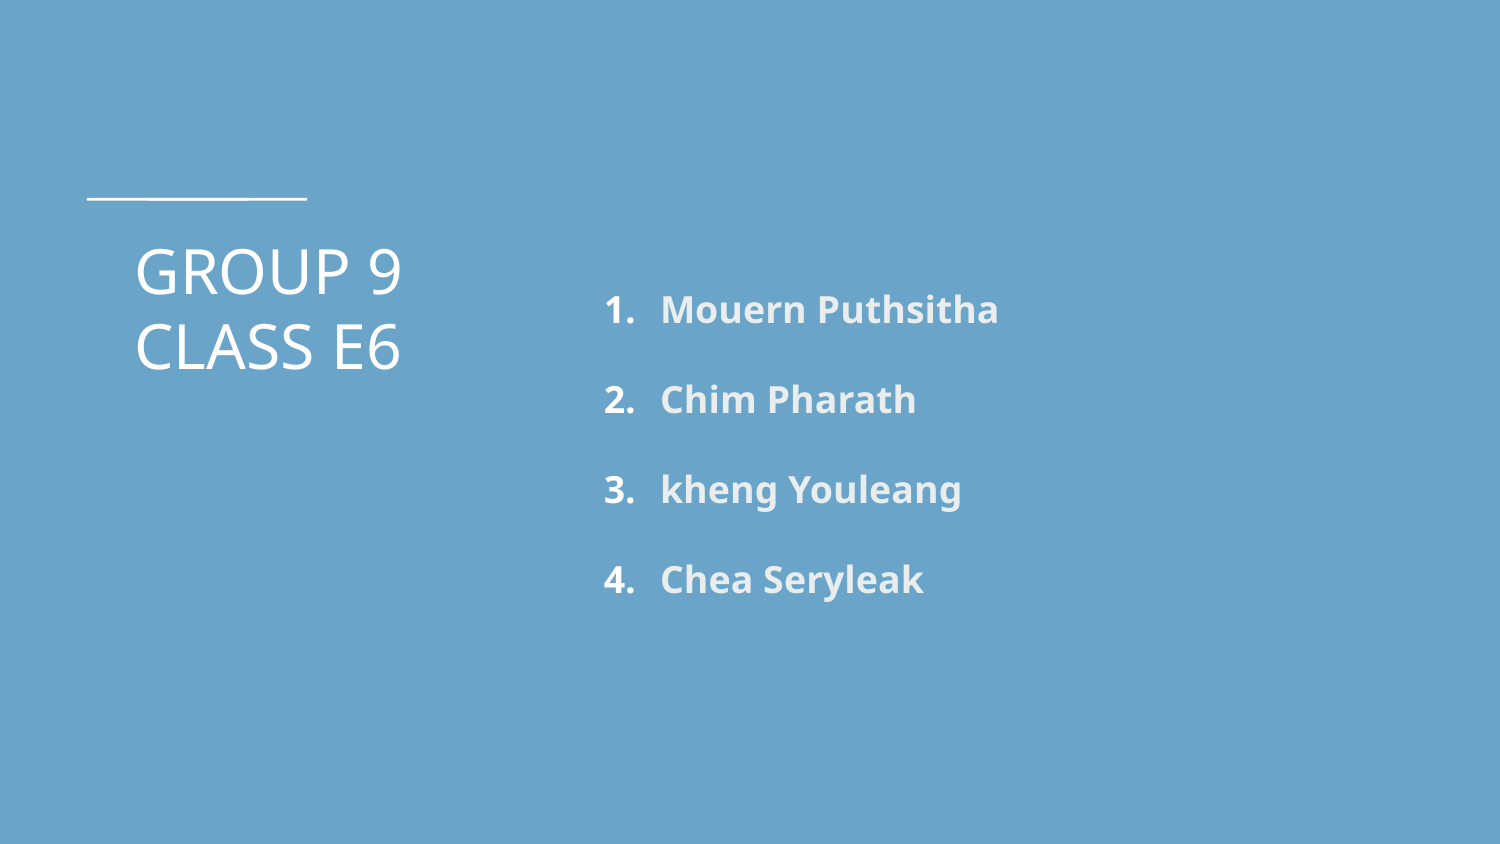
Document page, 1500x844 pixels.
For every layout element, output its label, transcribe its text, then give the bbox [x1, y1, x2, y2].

subtitle Mouern Puthsitha Chim Pharath kheng Youleang Chea Seryleak [588, 225, 1415, 646]
title GROUP 9 CLASS E6 [119, 216, 502, 466]
